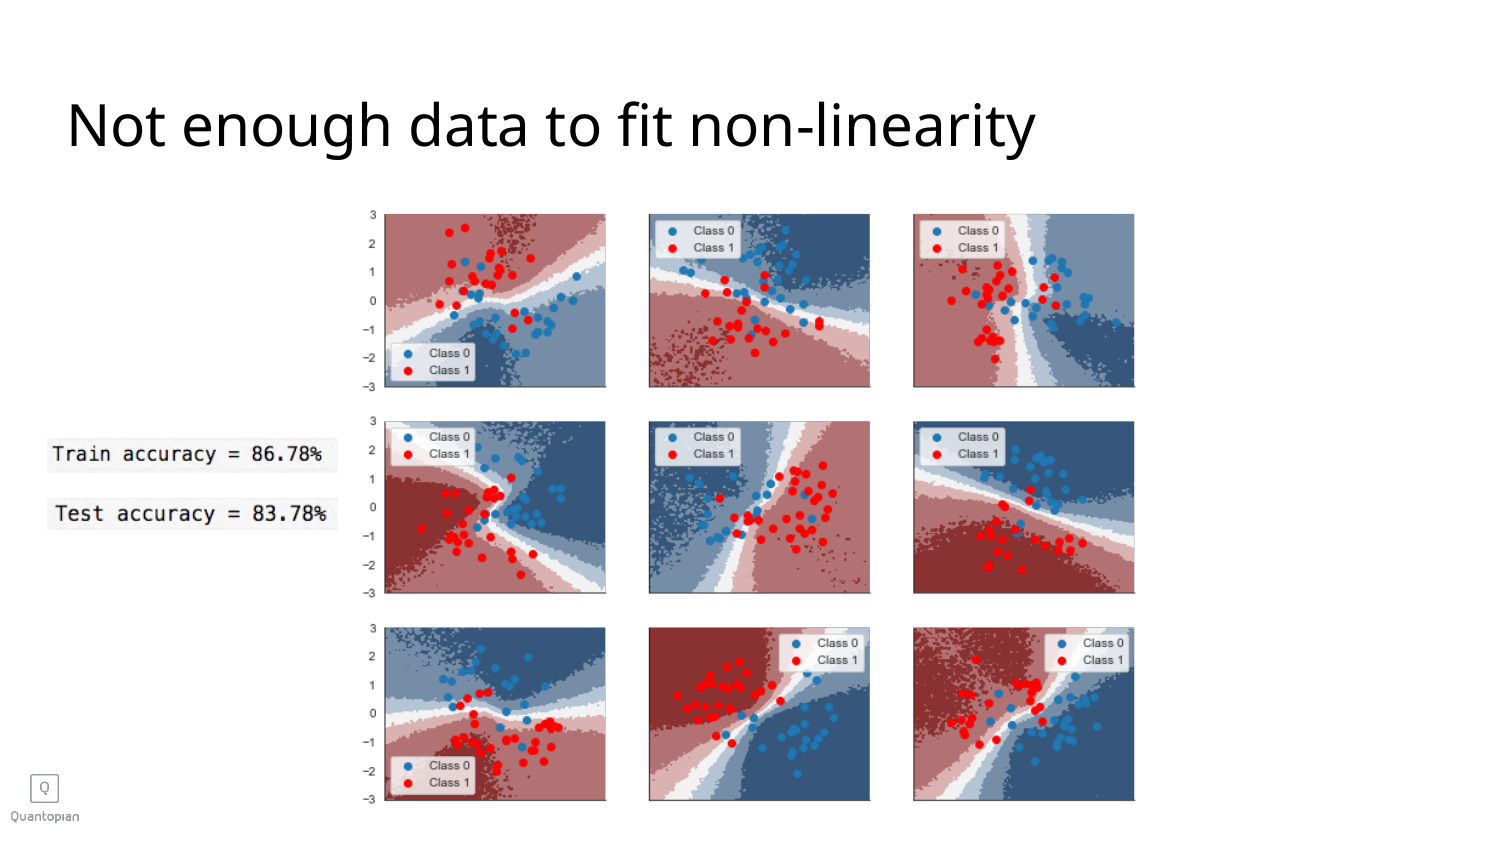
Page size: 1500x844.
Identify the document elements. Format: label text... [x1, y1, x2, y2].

picture [353, 202, 1157, 819]
picture [46, 497, 339, 530]
picture [46, 437, 339, 474]
title Not enough data to fit non-linearity [51, 72, 1449, 167]
picture [0, 753, 90, 844]
